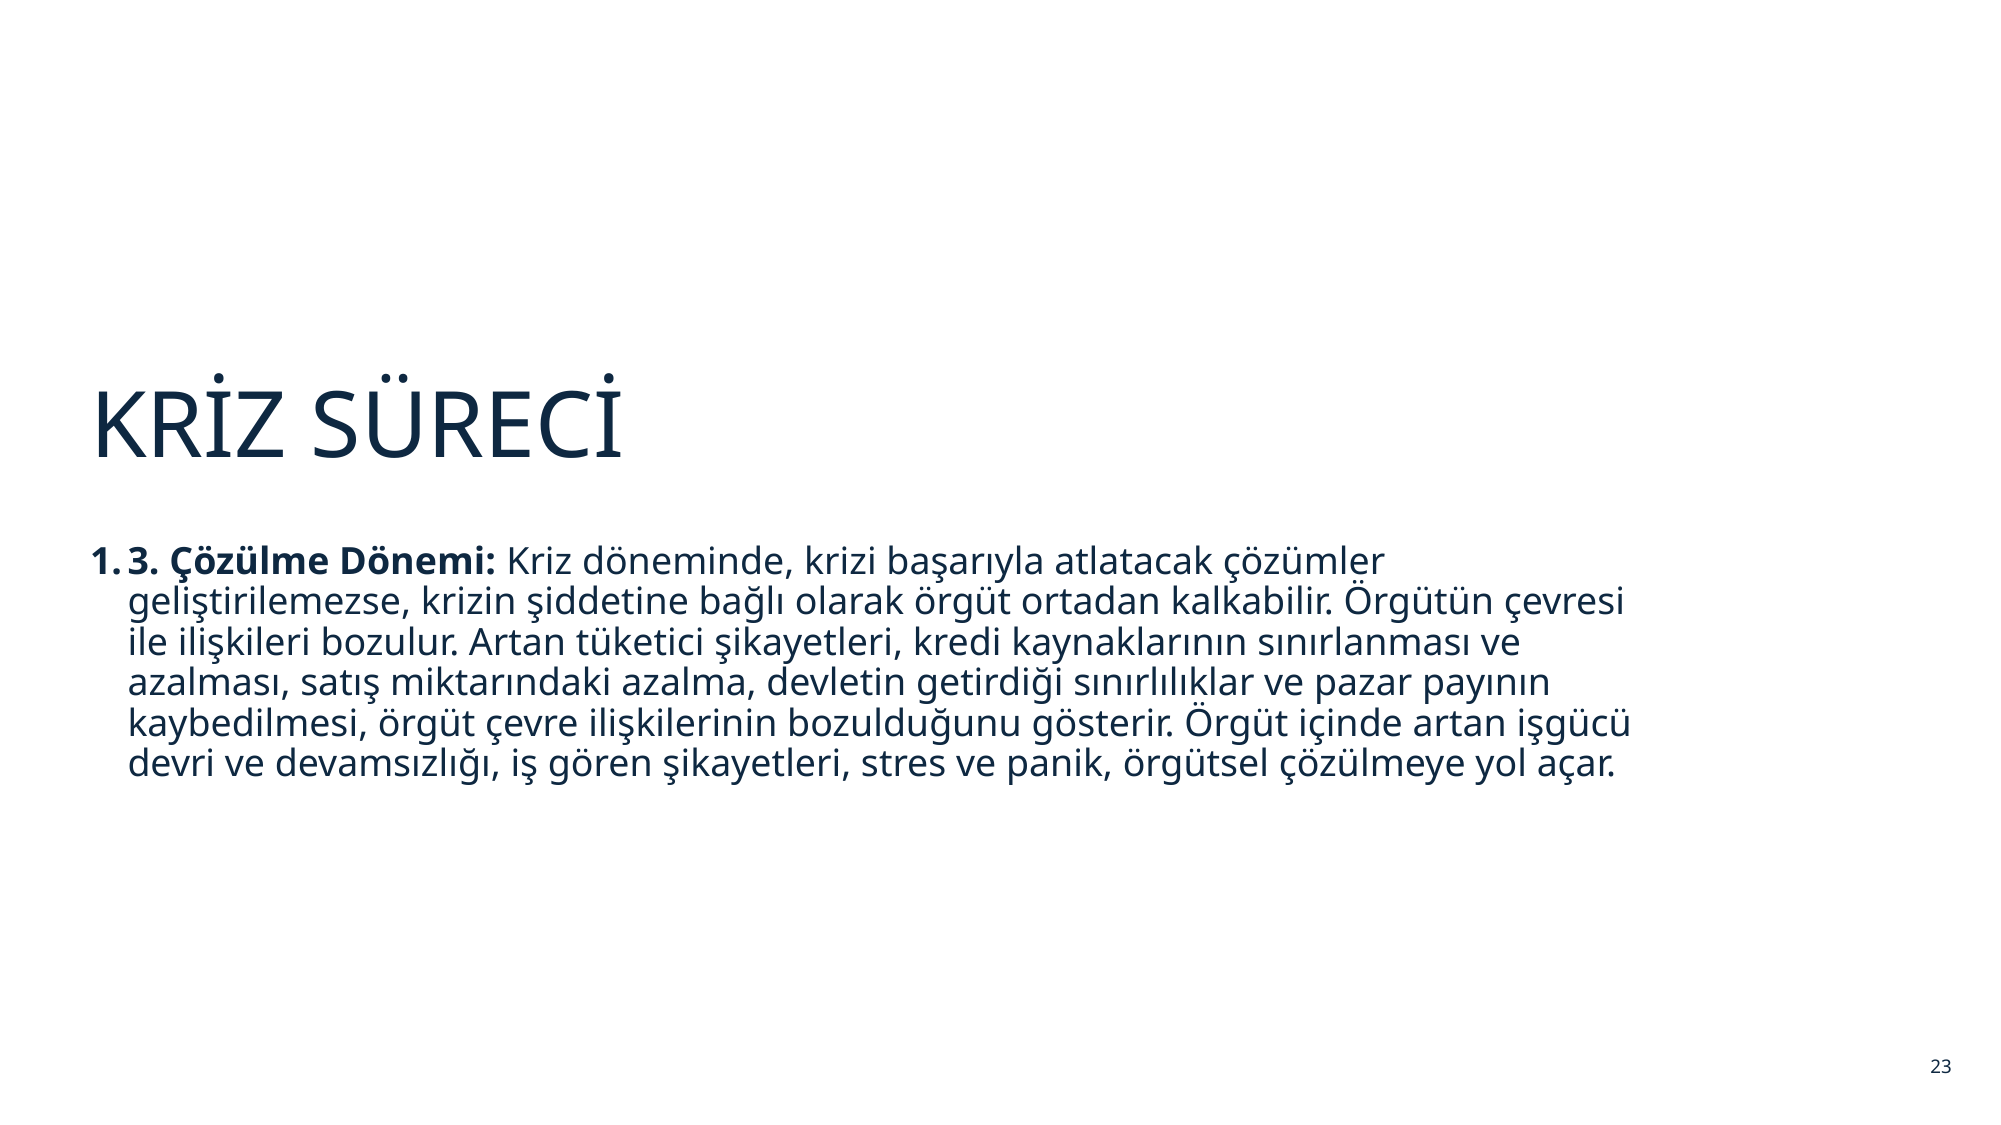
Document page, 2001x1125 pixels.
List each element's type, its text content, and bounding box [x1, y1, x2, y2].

title KRİZ SÜRECİ [75, 119, 1840, 486]
list 3. Çözülme Dönemi: Kriz döneminde, krizi başarıyla atlatacak çözümler geliştirilemezse, krizin şiddetine bağlı olarak örgüt ortadan kalkabilir. Örgütün çevresi ile ilişkileri bozulur. Artan tüketici şikayetleri, kredi kaynaklarının sınırlanması ve azalması, satış miktarındaki azalma, devletin getirdiği sınırlılıklar ve pazar payının kaybedilmesi, örgüt çevre ilişkilerinin bozulduğunu gösterir. Örgüt içinde artan işgücü devri ve devamsızlığı, iş gören şikayetleri, stres ve panik, örgütsel çözülmeye yol açar. [75, 534, 1674, 954]
slide_number 23 [1835, 1037, 1967, 1098]
